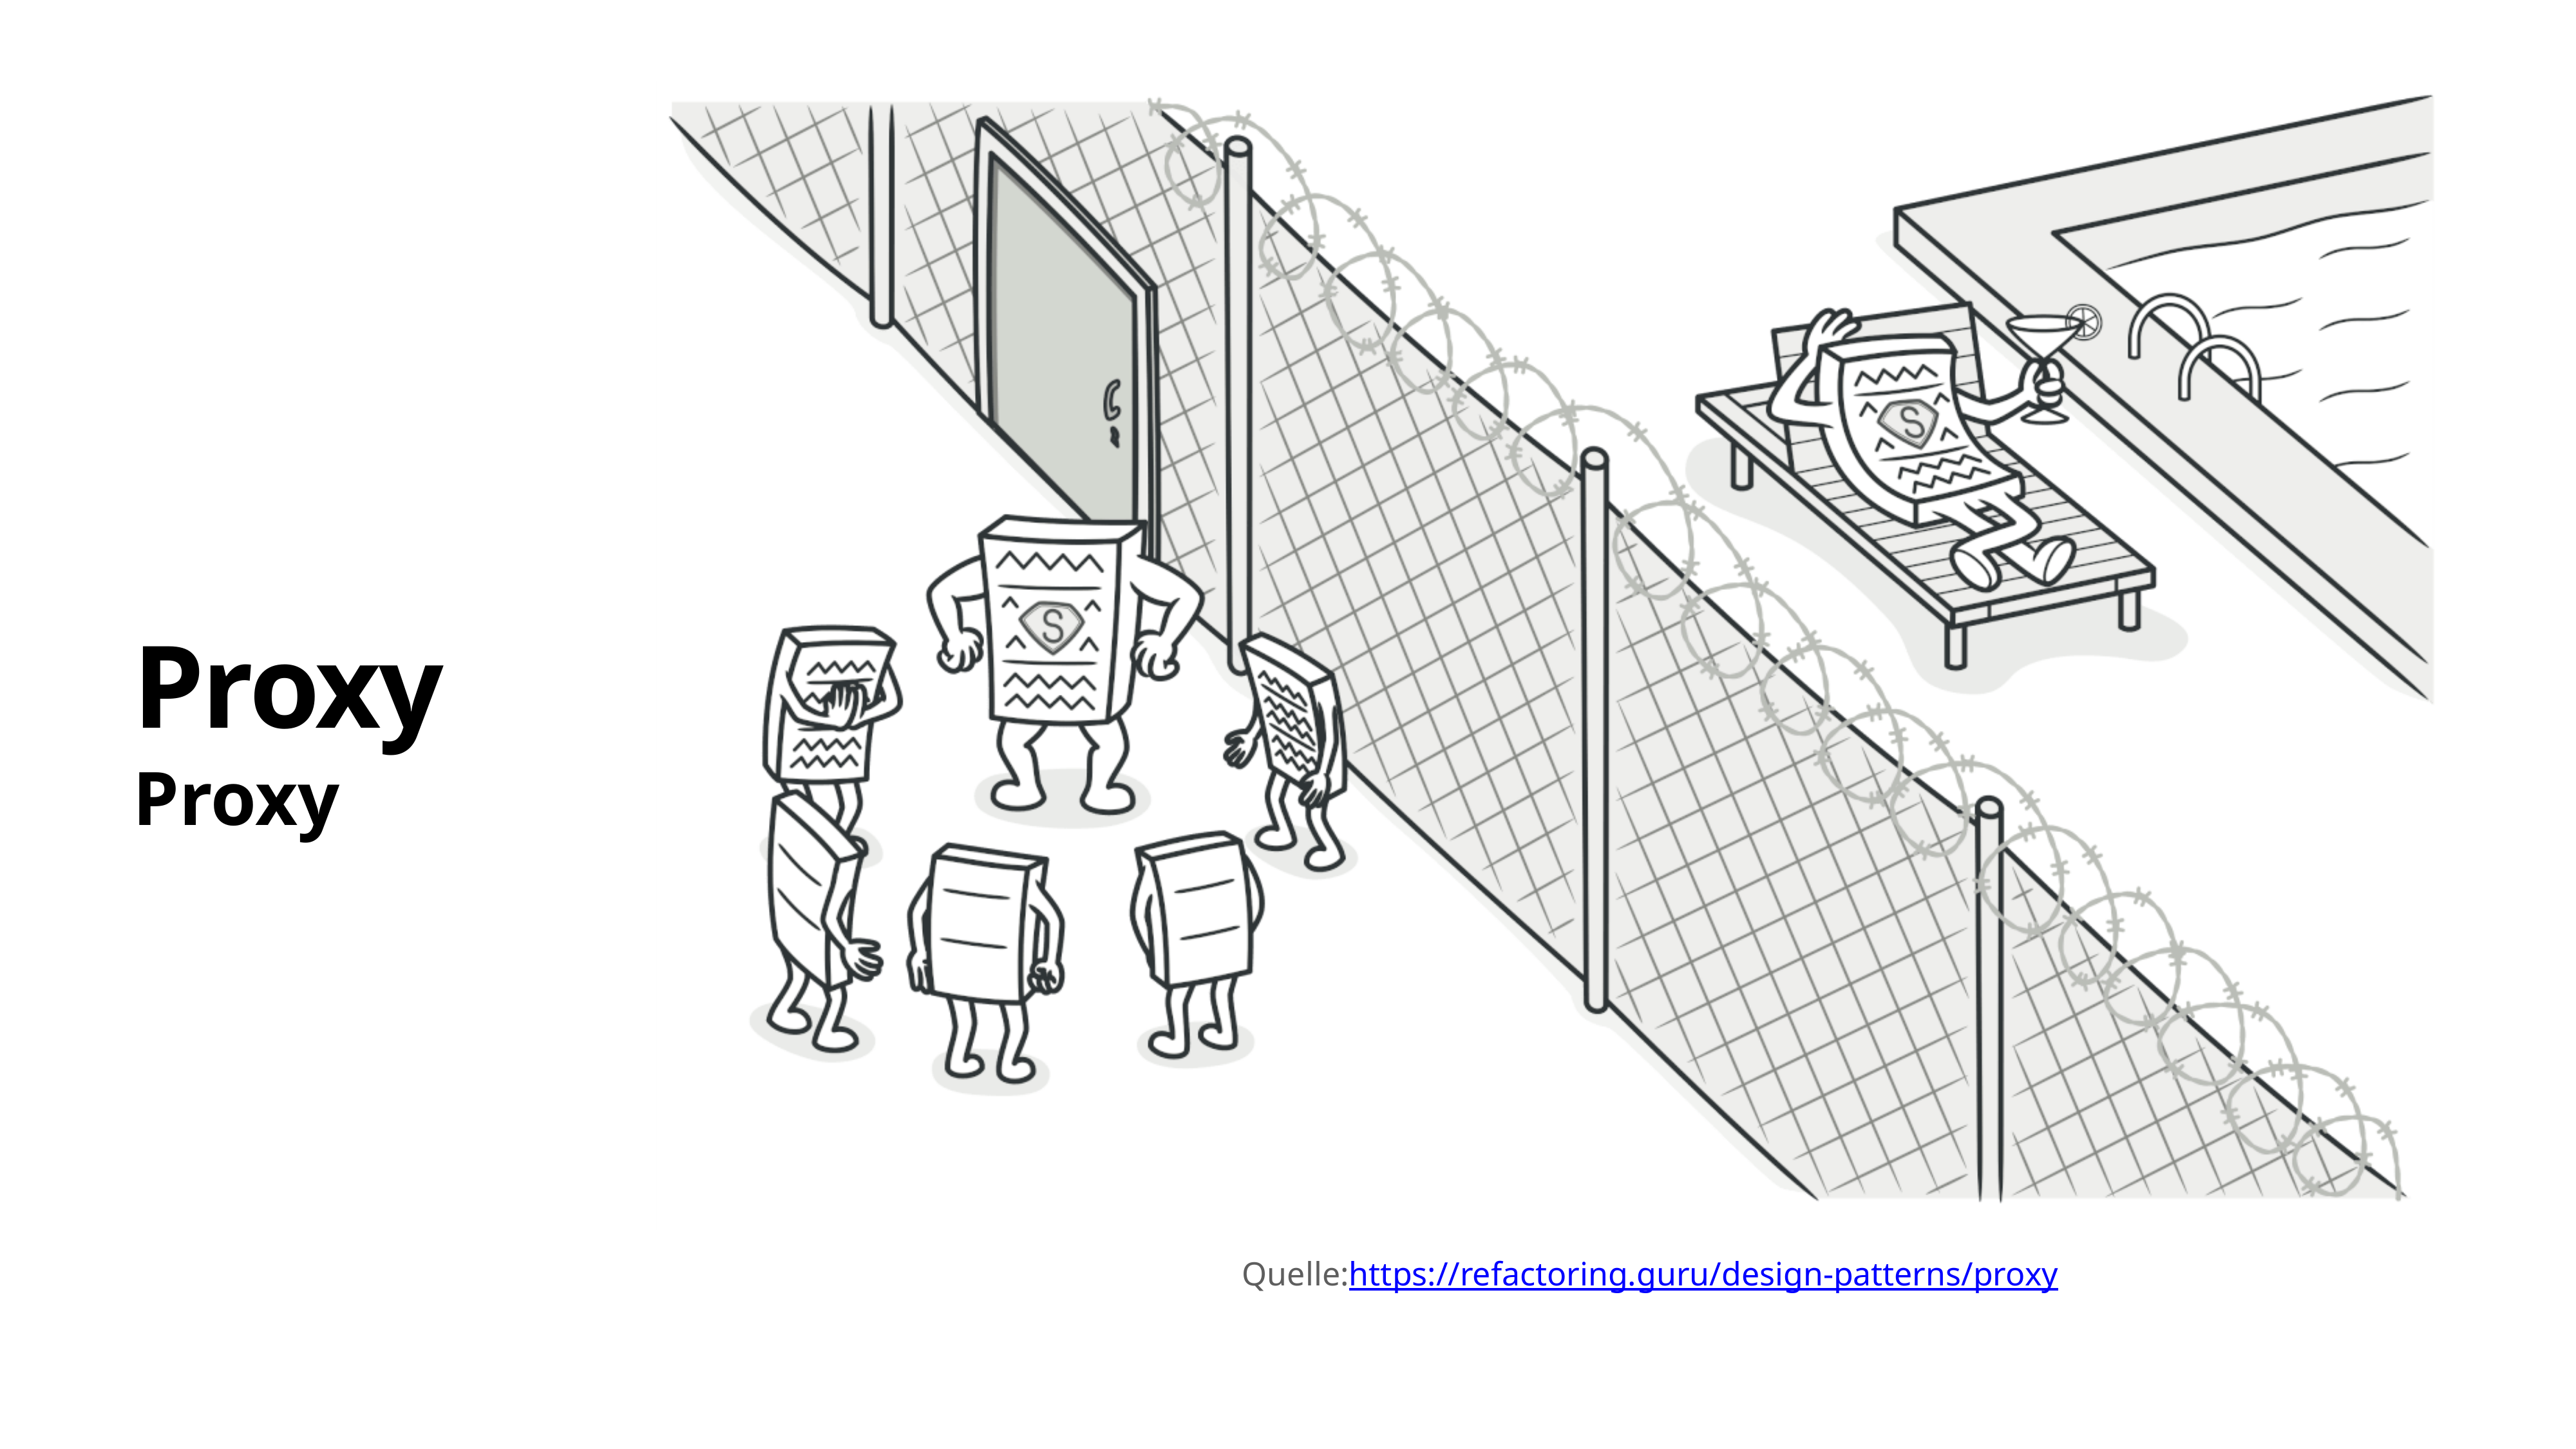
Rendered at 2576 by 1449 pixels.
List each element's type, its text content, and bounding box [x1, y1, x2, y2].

list Proxy [127, 745, 1161, 1316]
title Proxy [127, 133, 656, 745]
picture [656, 80, 2465, 1230]
text_box Quelle:https://refactoring.guru/design-patterns/proxy [1236, 1247, 2064, 1303]
